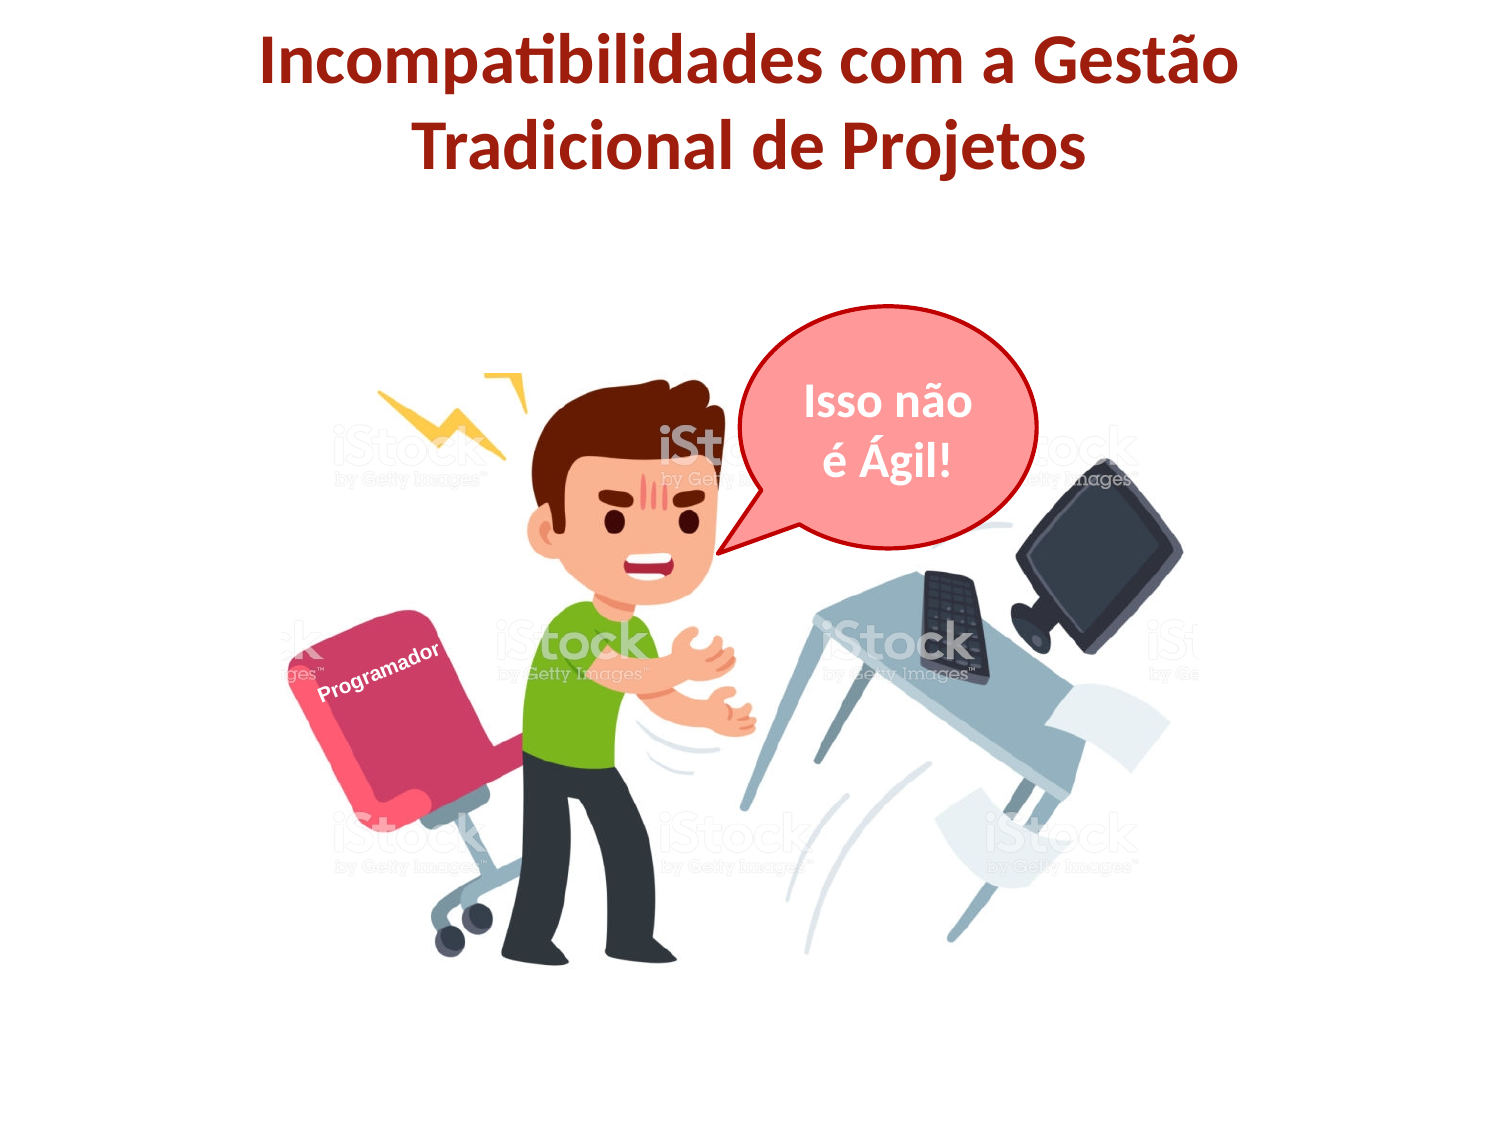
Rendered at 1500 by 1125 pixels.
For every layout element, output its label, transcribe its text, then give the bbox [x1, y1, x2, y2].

text_box Isso não é Ágil! [754, 304, 1023, 371]
picture [280, 373, 1199, 982]
text_box Incompatibilidades com a Gestão Tradicional de Projetos [74, 4, 1425, 192]
